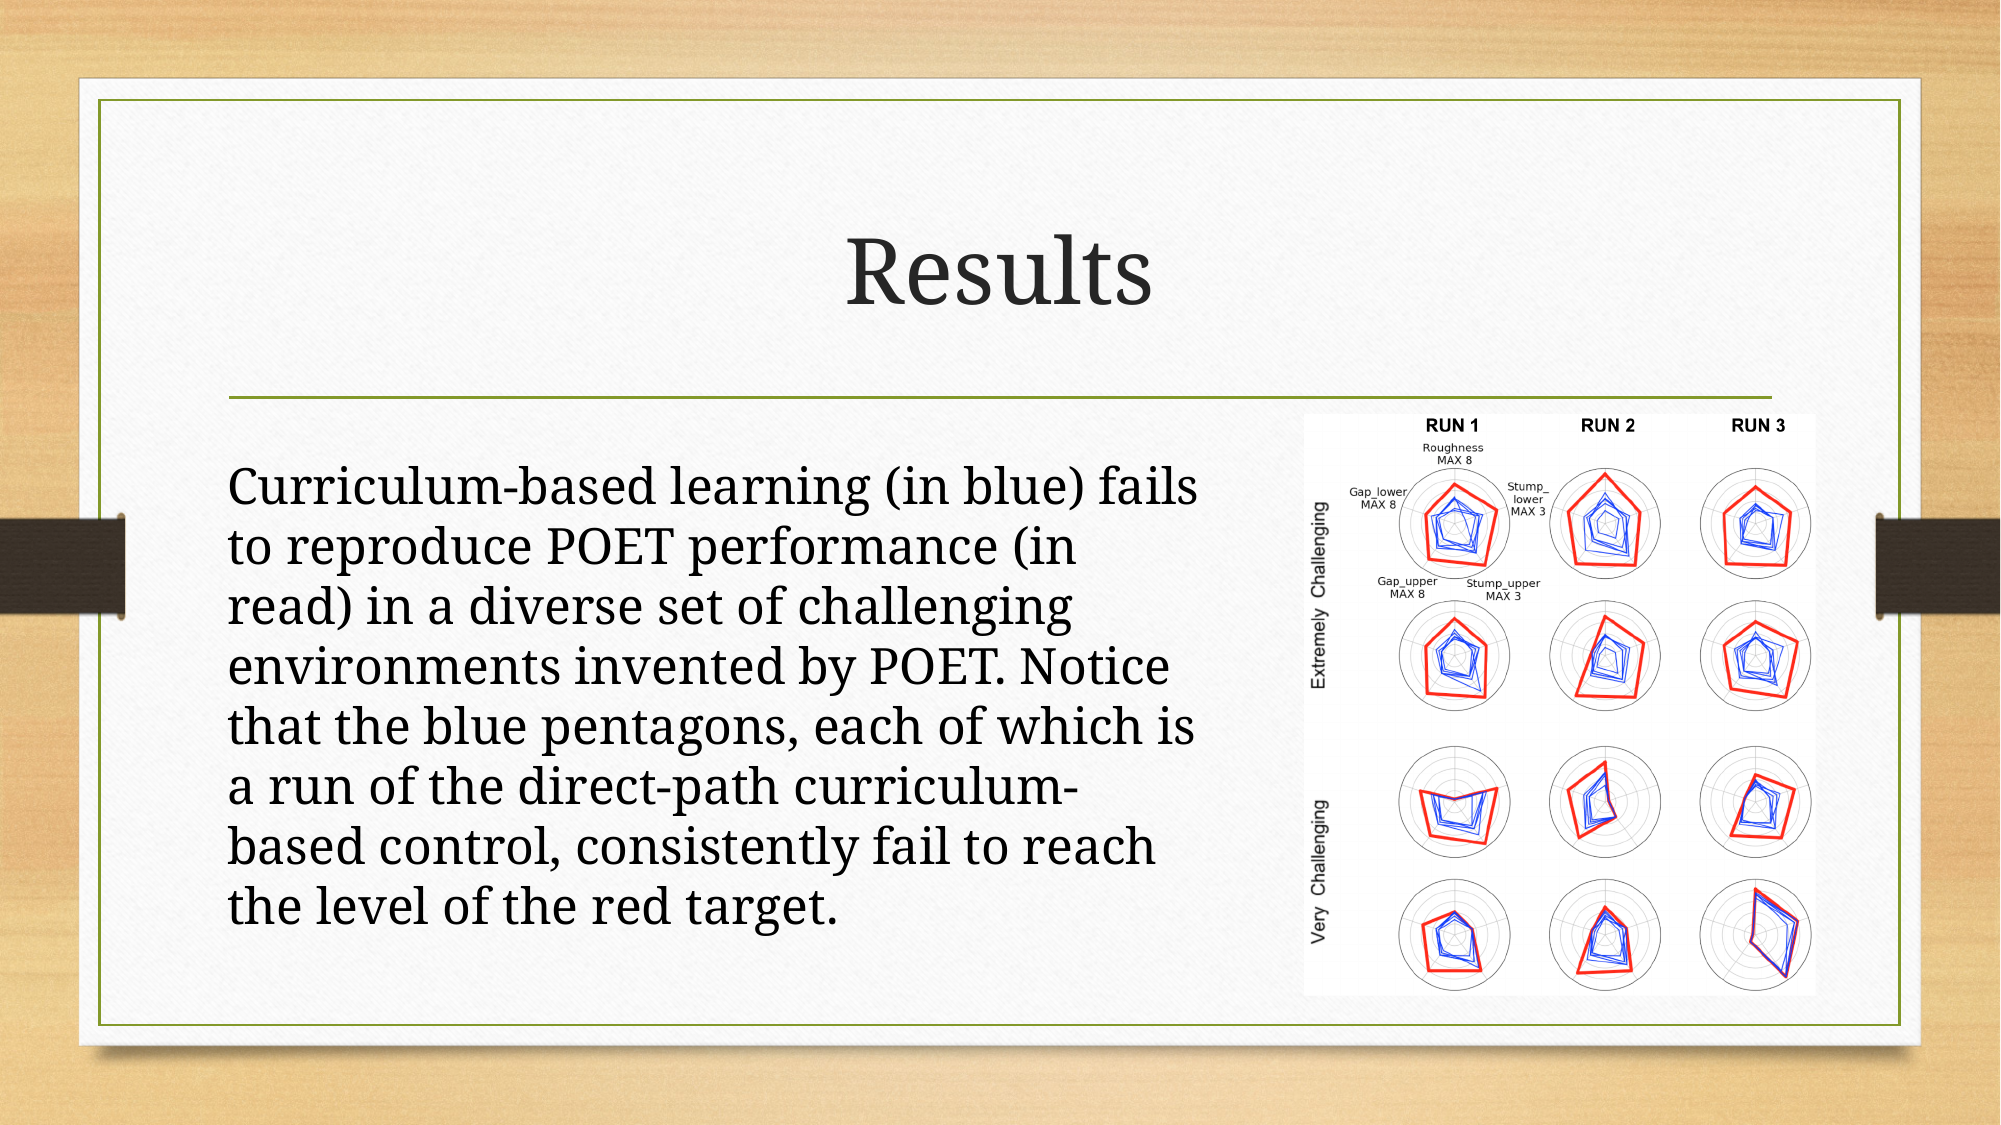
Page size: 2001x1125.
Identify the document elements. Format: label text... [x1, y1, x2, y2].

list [1304, 413, 1816, 997]
text_box Curriculum-based learning (in blue) fails to reproduce POET performance (in read) in a diverse set of challenging environments invented by POET. Notice that the blue pentagons, each of which is a run of the direct-path curriculum-based control, consistently fail to reach the level of the red target. [212, 447, 1231, 942]
picture [0, 0, 2001, 1125]
title Results [212, 161, 1788, 375]
